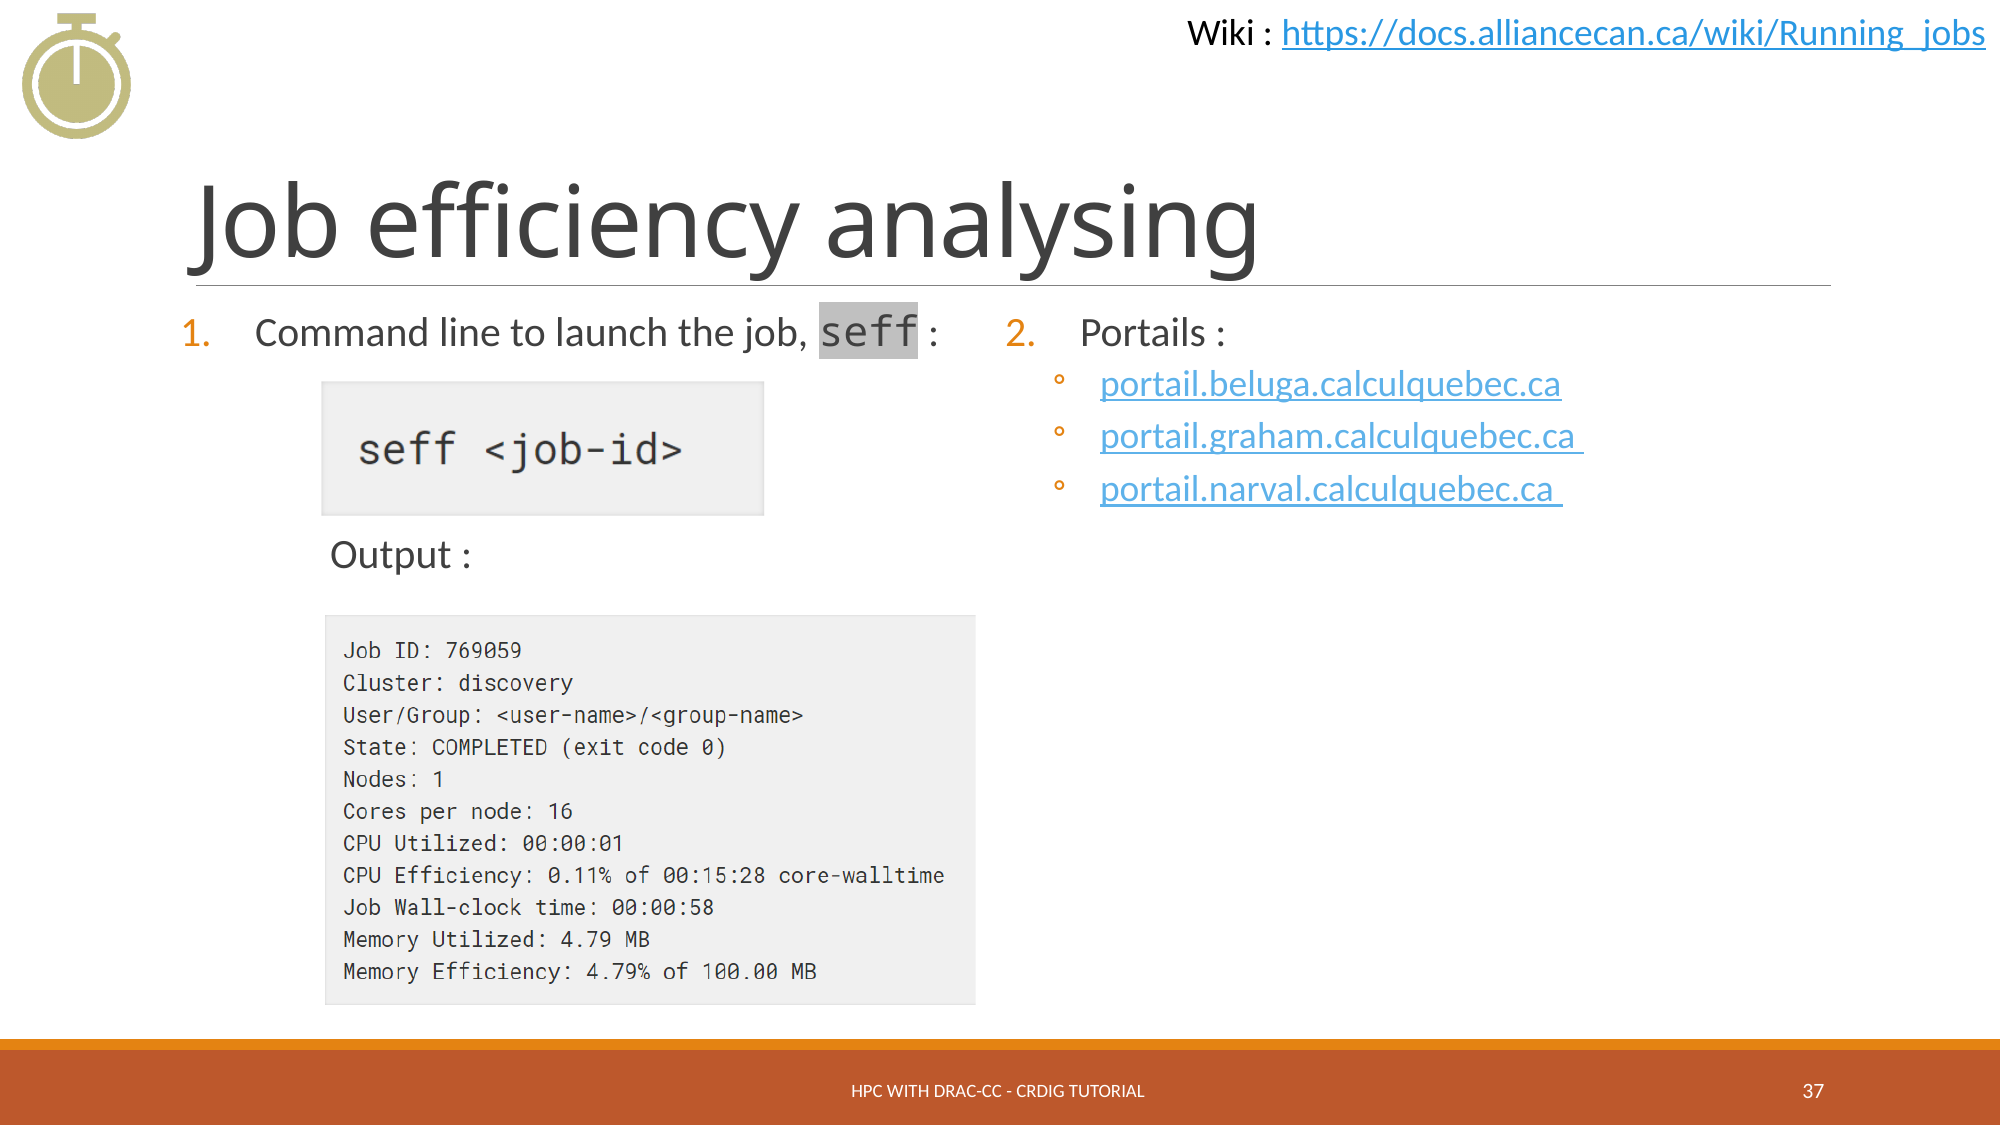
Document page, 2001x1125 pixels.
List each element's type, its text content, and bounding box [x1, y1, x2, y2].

text_box Portails : portail.beluga.calculquebec.ca portail.graham.calculquebec.ca portail.narval.calculquebec.ca [1005, 302, 2000, 963]
title Job efficiency analysing [180, 47, 1830, 285]
list Command line to launch the job, seff : Output : [180, 302, 1005, 963]
text_box [0, 0, 154, 154]
picture [317, 606, 977, 1012]
slide_number 37 [1624, 1059, 1840, 1120]
picture [306, 368, 783, 528]
footer HPC with DRAC-CC - CRDIG Tutorial [604, 1059, 1396, 1120]
text_box Wiki : https://docs.alliancecan.ca/wiki/Running_jobs [782, 0, 2000, 61]
